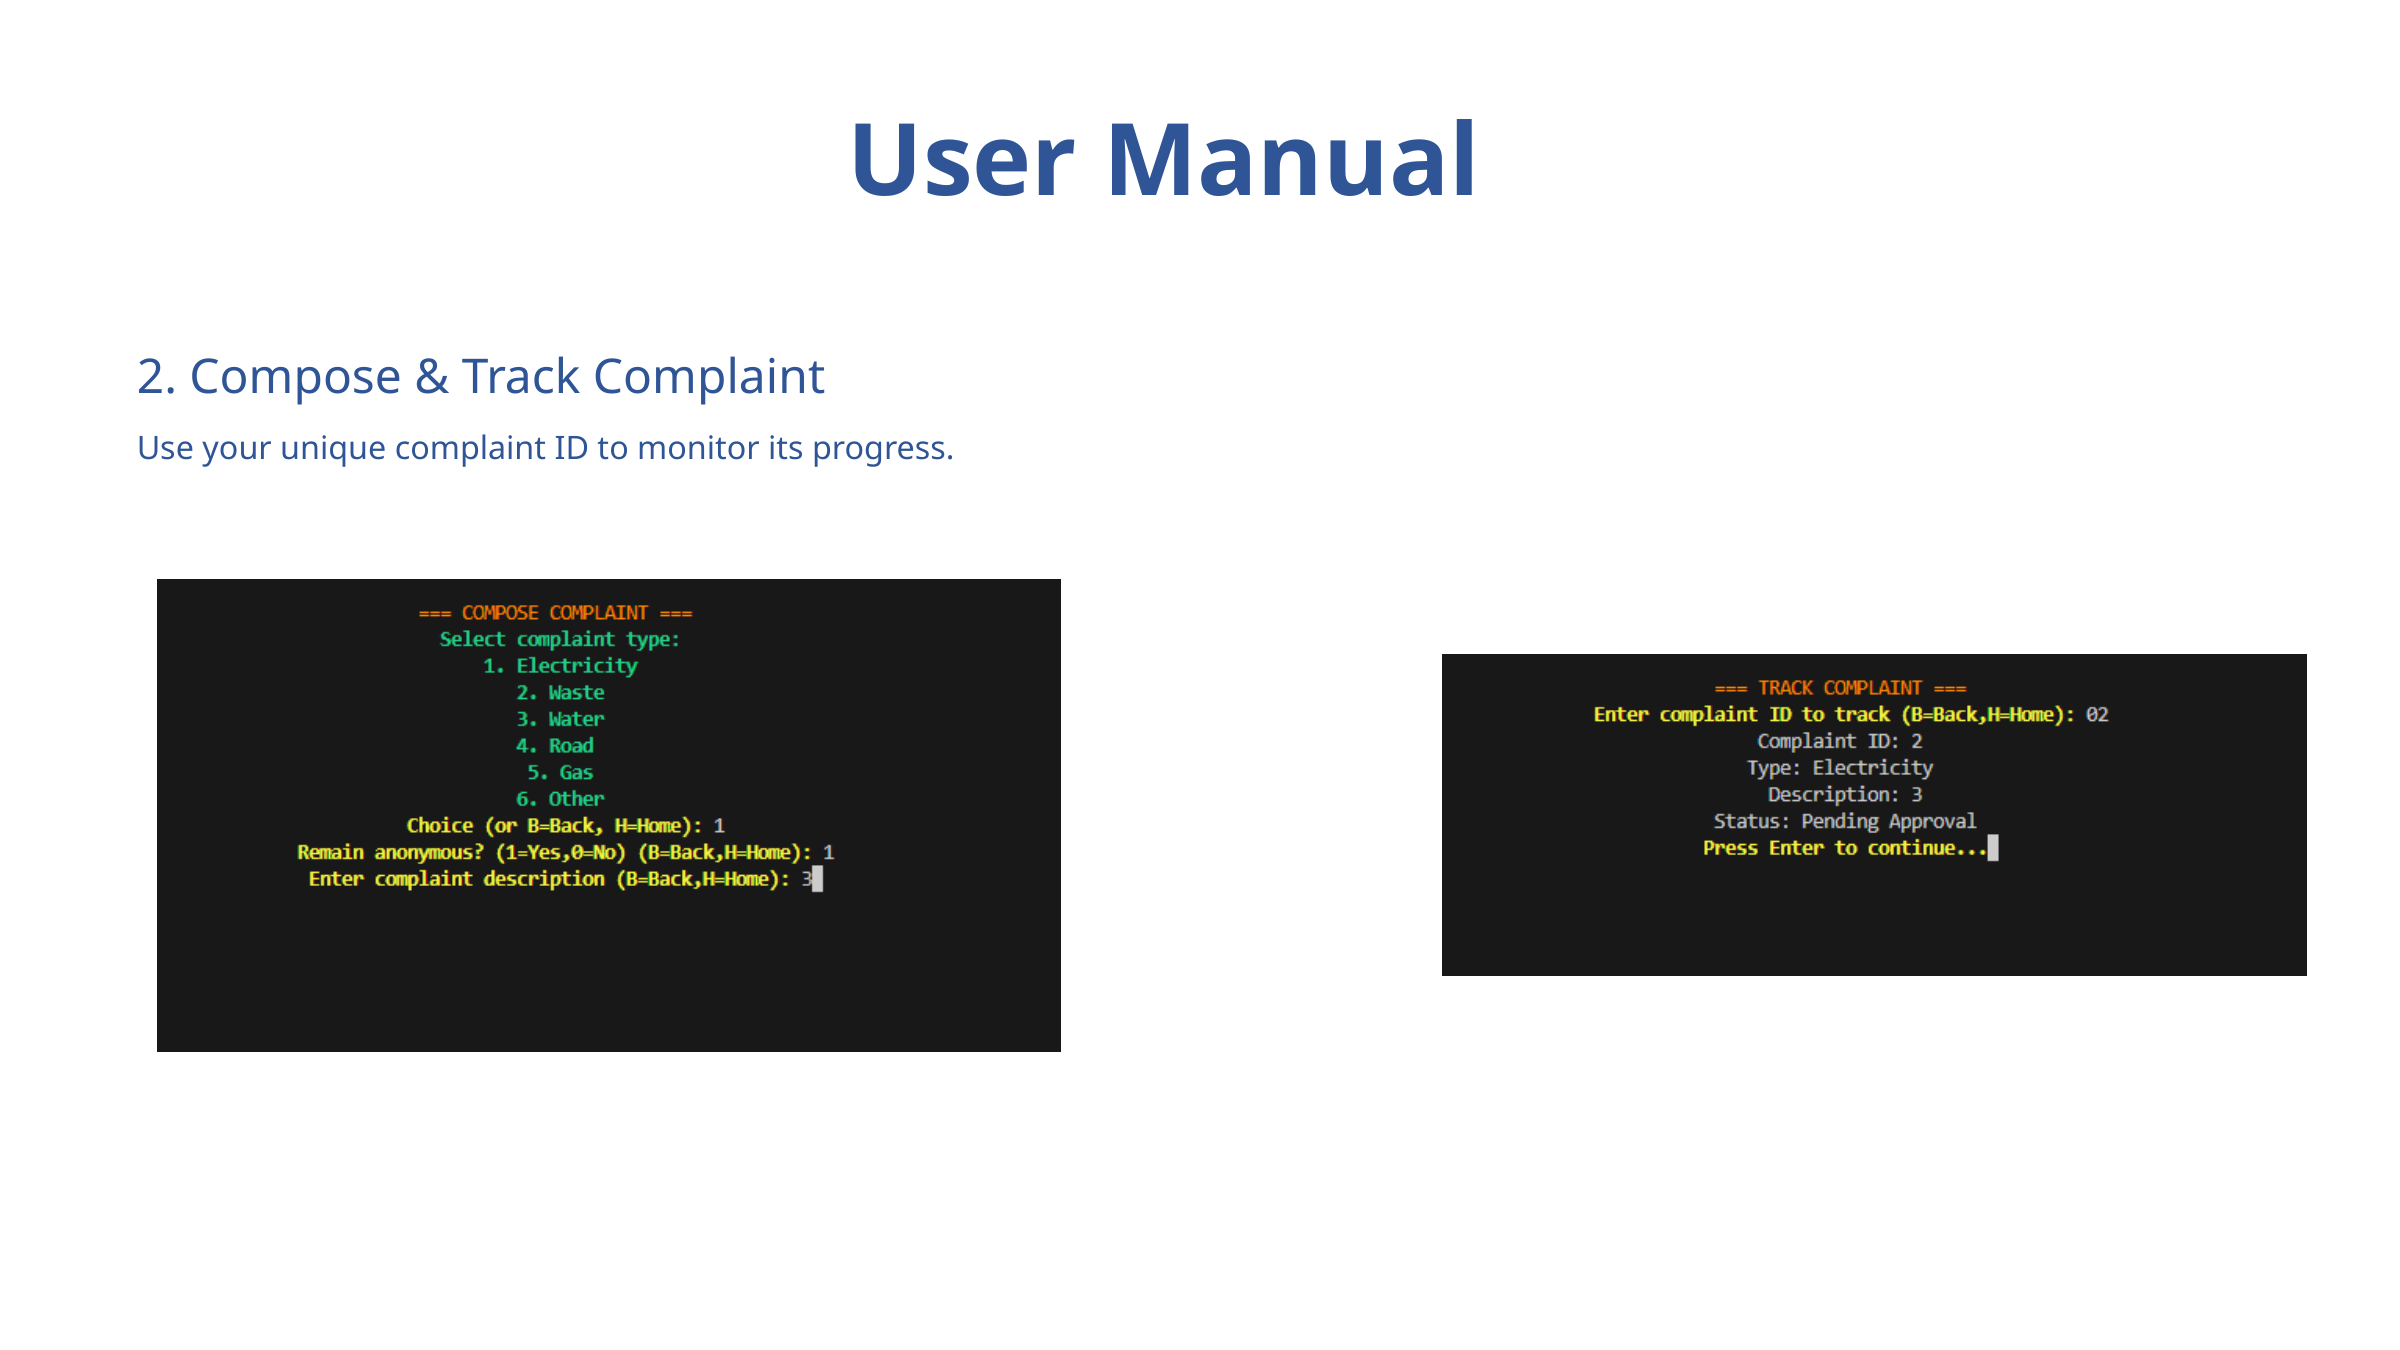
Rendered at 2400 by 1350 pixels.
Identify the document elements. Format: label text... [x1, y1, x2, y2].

picture [1442, 654, 2307, 976]
text_box Use your unique complaint ID to monitor its progress. [136, 413, 1081, 466]
text_box User Manual [846, 165, 1481, 301]
text_box 2. Compose & Track Complaint [136, 342, 872, 404]
picture [157, 579, 1061, 1052]
